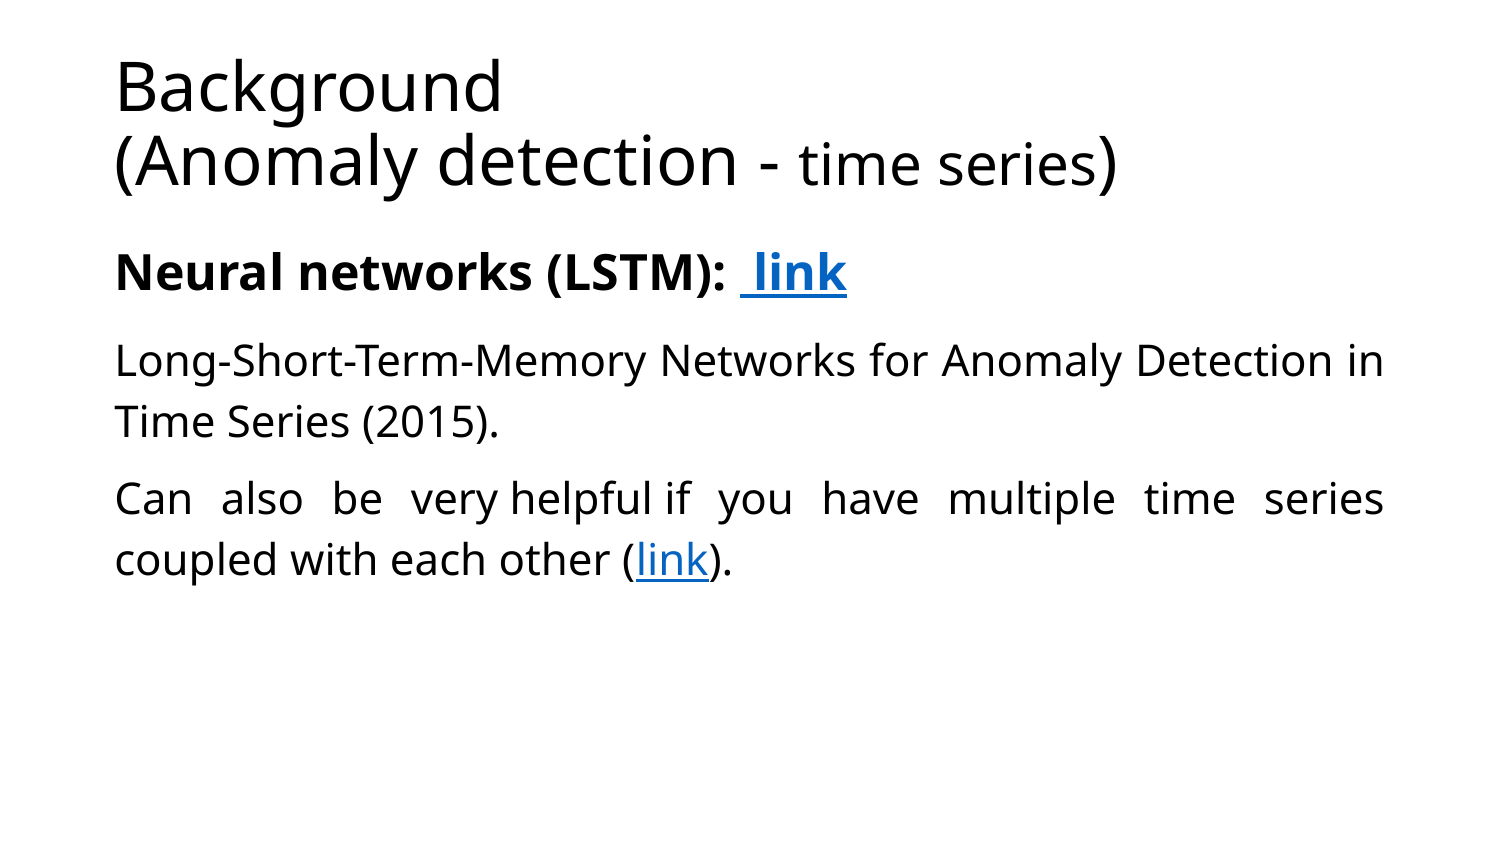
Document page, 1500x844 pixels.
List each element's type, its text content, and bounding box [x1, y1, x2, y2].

title Background (Anomaly detection - time series) [103, 44, 1397, 208]
list Neural networks (LSTM): link Long-Short-Term-Memory Networks for Anomaly Detection in Time Series (2015). Can also be very helpful if you have multiple time series coupled with each other (link). [103, 224, 1397, 760]
